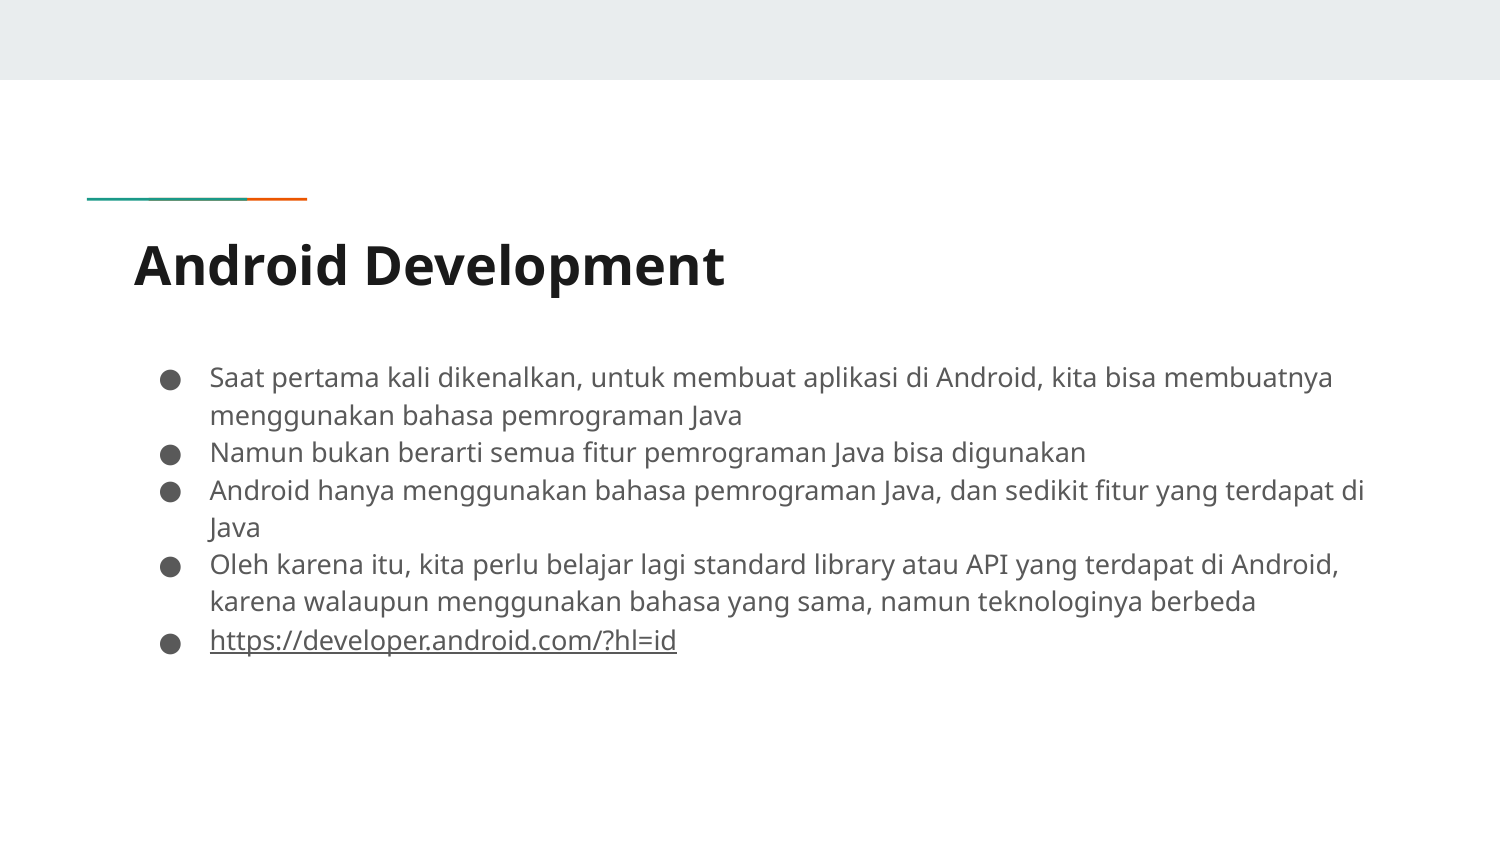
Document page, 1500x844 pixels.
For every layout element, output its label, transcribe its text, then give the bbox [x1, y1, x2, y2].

list Saat pertama kali dikenalkan, untuk membuat aplikasi di Android, kita bisa membuatnya menggunakan bahasa pemrograman Java Namun bukan berarti semua fitur pemrograman Java bisa digunakan Android hanya menggunakan bahasa pemrograman Java, dan sedikit fitur yang terdapat di Java Oleh karena itu, kita perlu belajar lagi standard library atau API yang terdapat di Android, karena walaupun menggunakan bahasa yang sama, namun teknologinya berbeda https://developer.android.com/?hl=id [119, 341, 1381, 712]
title Android Development [119, 216, 1381, 305]
